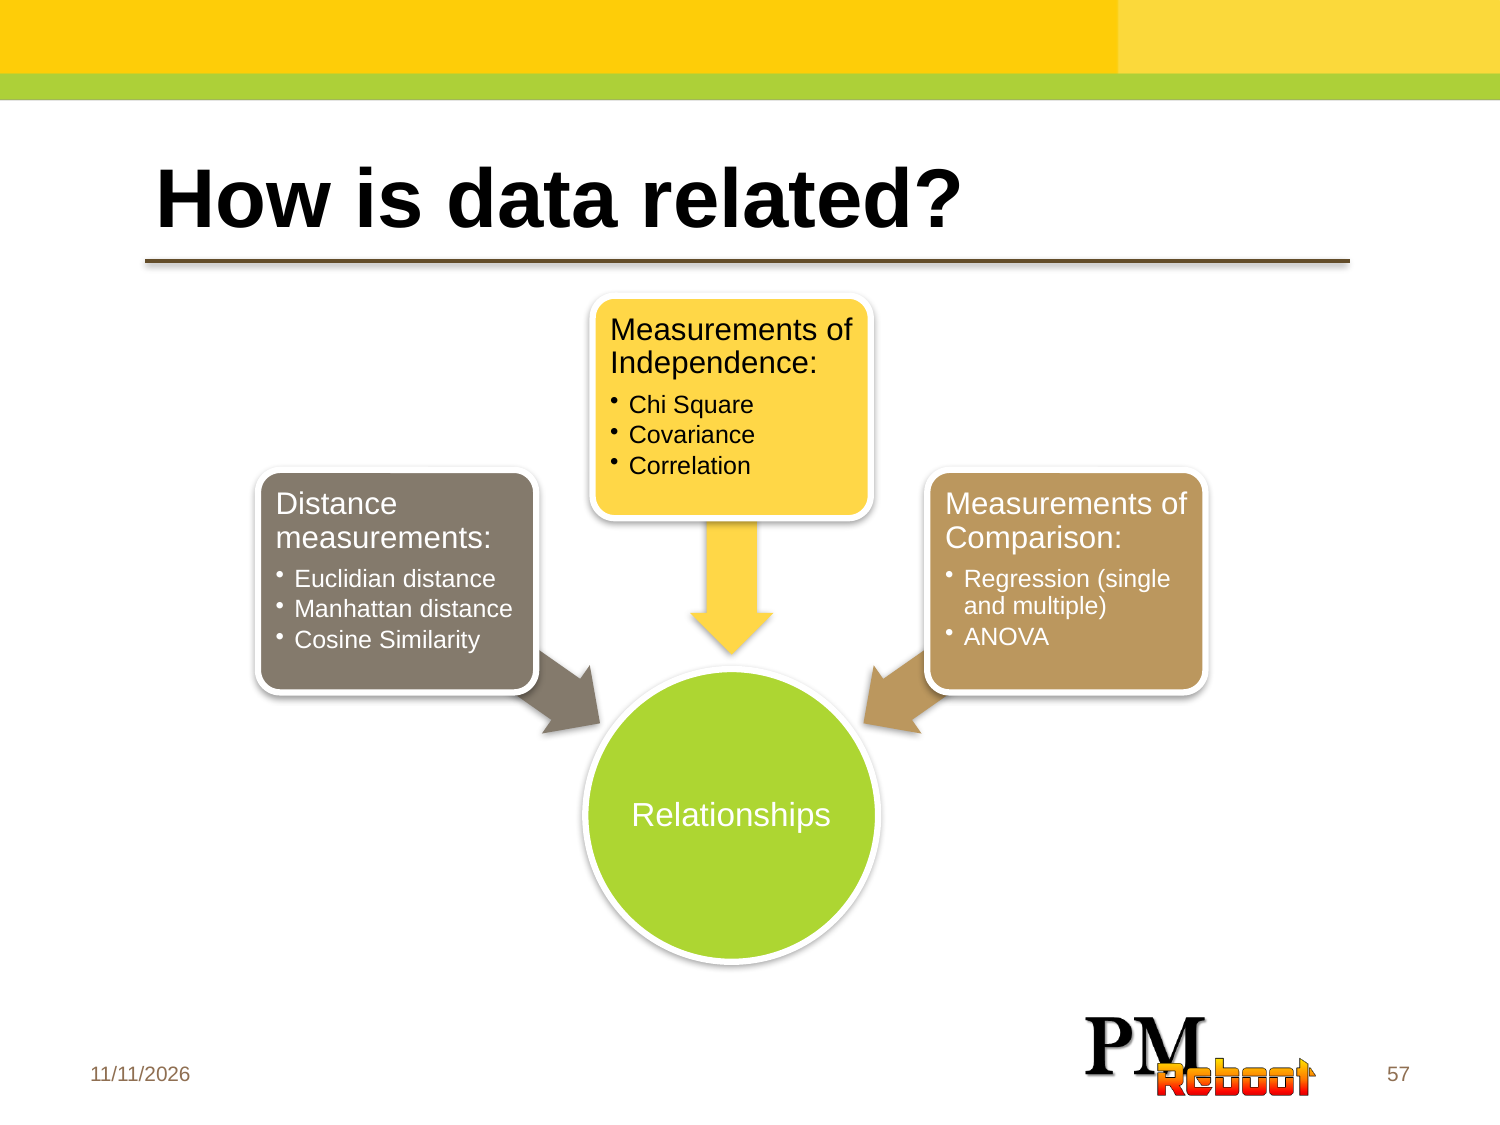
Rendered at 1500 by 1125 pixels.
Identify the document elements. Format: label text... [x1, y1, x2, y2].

picture [0, 0, 1500, 1125]
slide_number 57 [1074, 1042, 1425, 1103]
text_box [231, 295, 1232, 963]
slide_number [75, 1042, 425, 1103]
title How is data related? [140, 123, 1354, 265]
